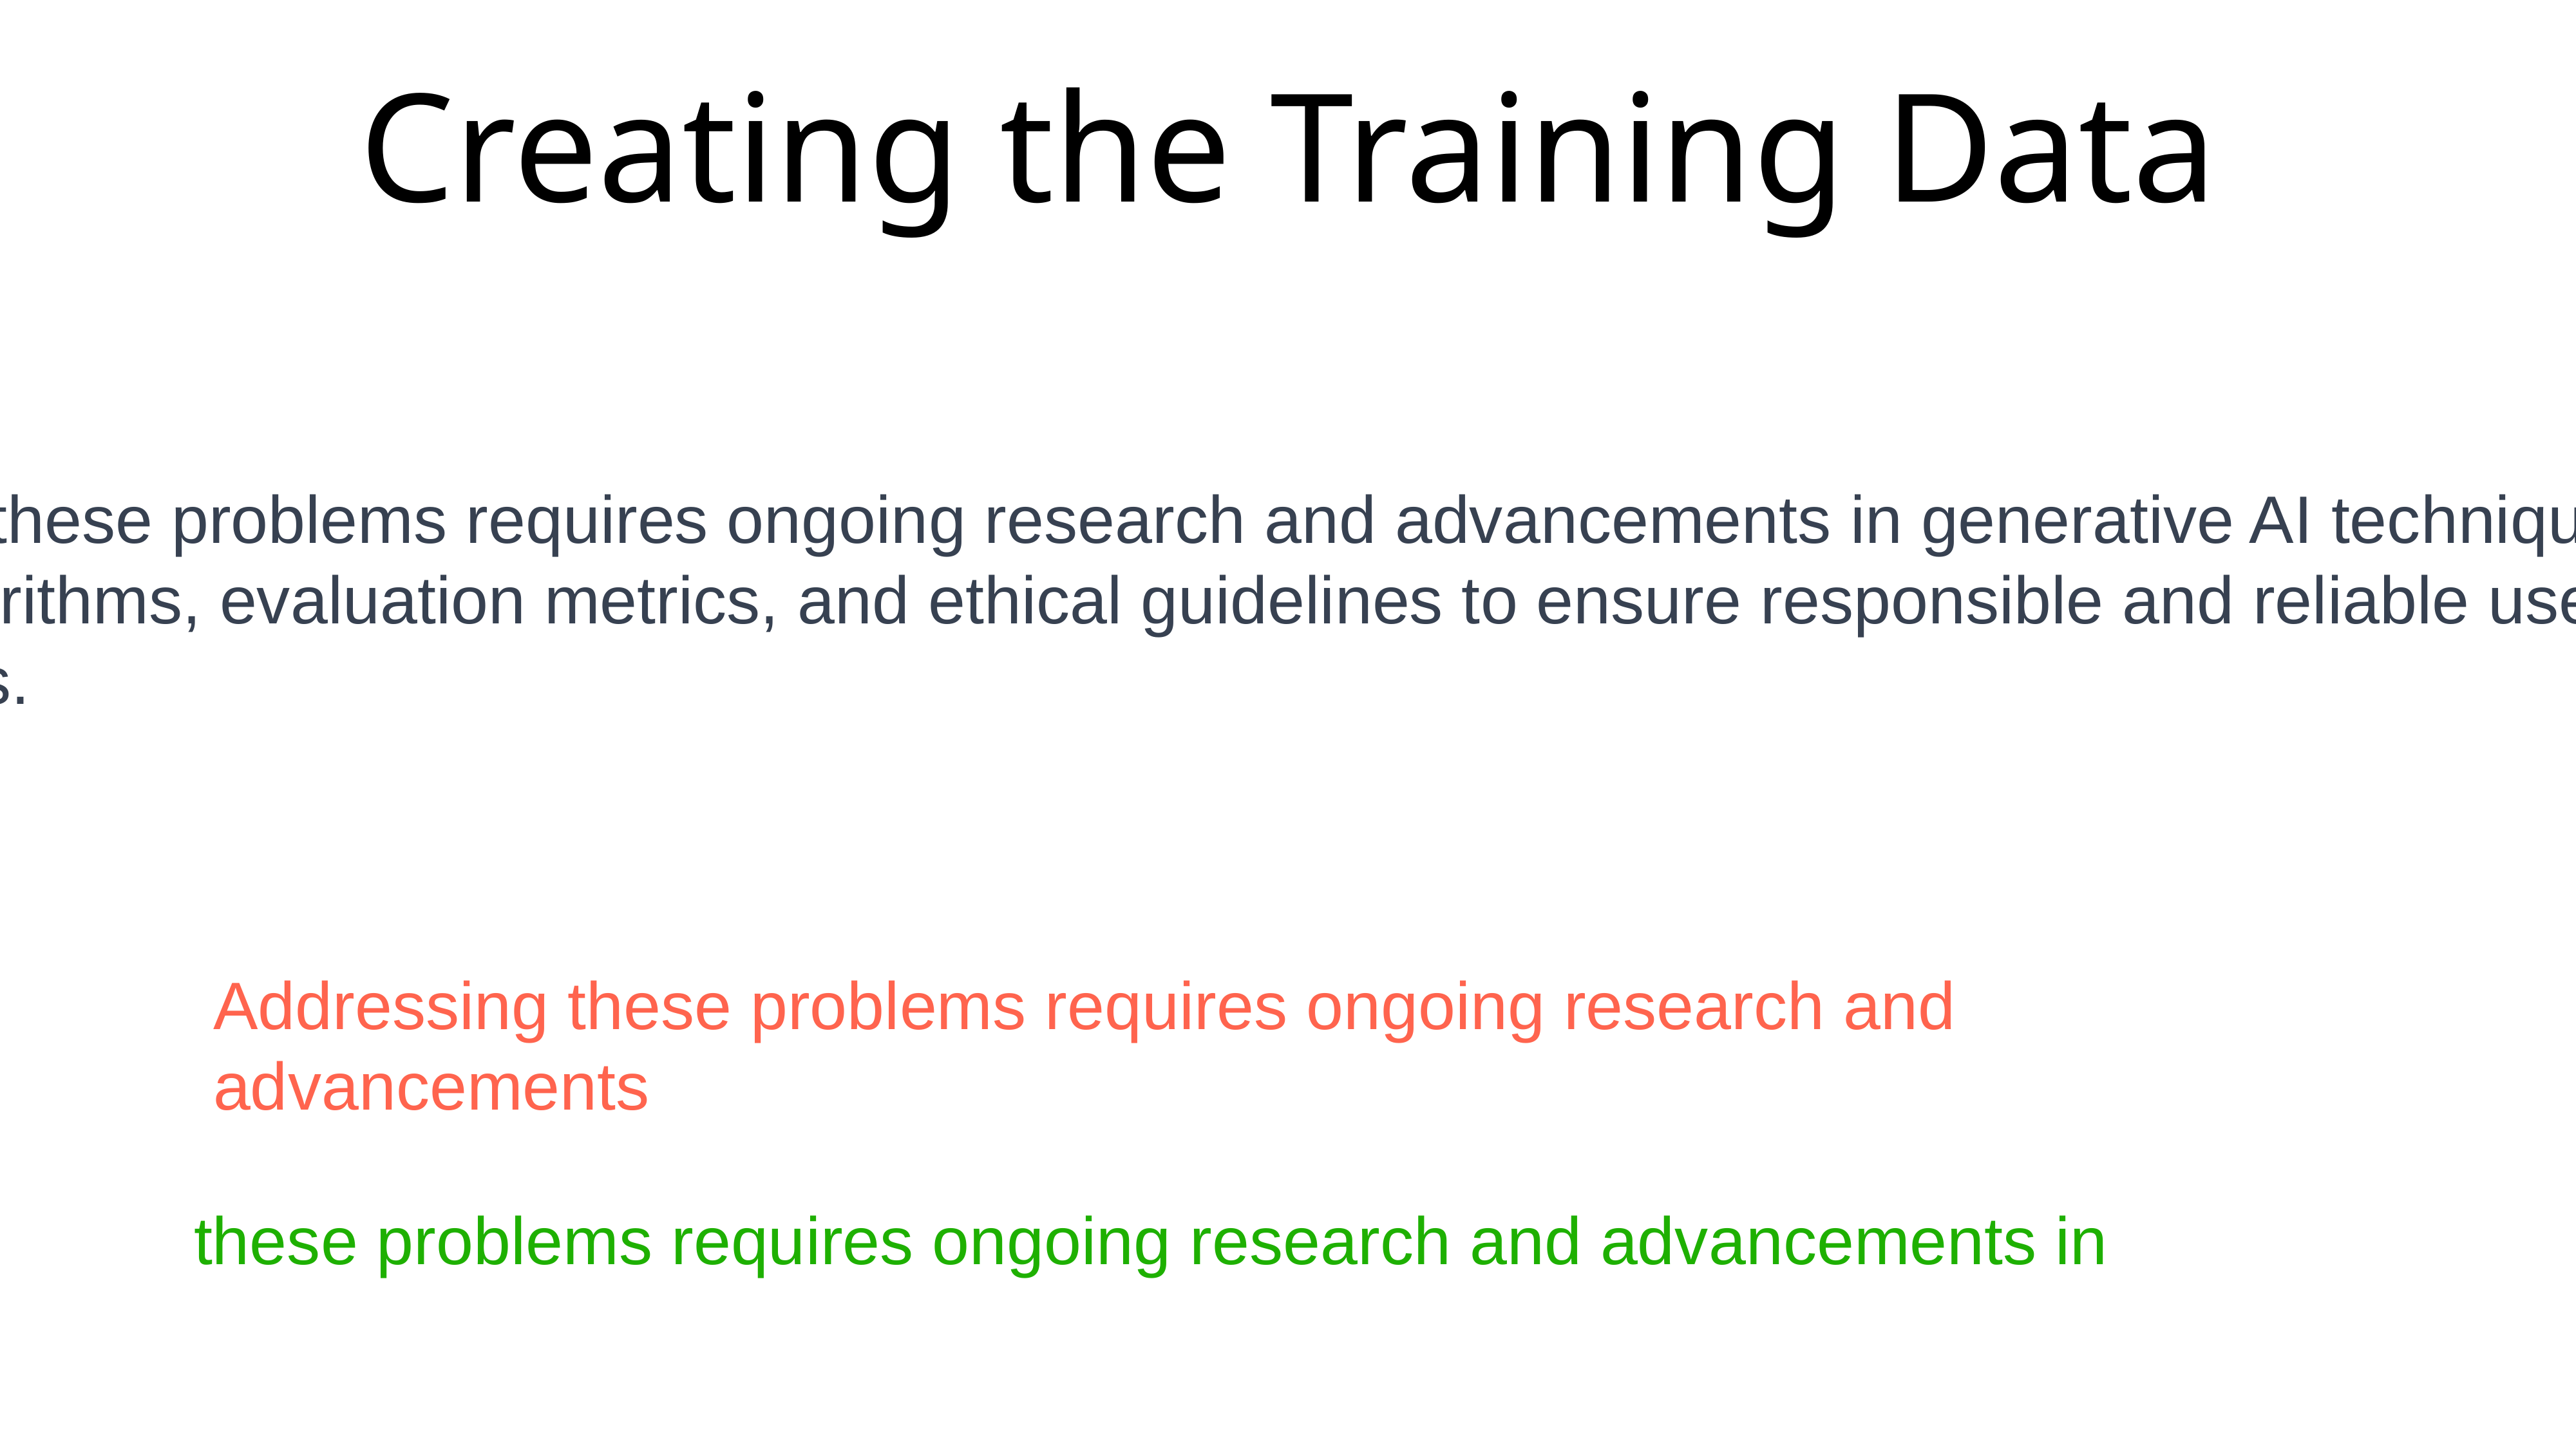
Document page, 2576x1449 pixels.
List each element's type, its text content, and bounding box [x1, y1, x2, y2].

text_box Addressing these problems requires ongoing research and advancements in generative AI techniques, model architectures, training algorithms, evaluation metrics, and ethical guidelines to ensure responsible and reliable use of generative AI technologies. [0, 471, 2576, 723]
title Creating the Training Data [207, 0, 2409, 238]
text_box these problems requires ongoing research and advancements in [188, 1192, 2133, 1283]
text_box Addressing these problems requires ongoing research and advancements [207, 956, 2190, 1129]
